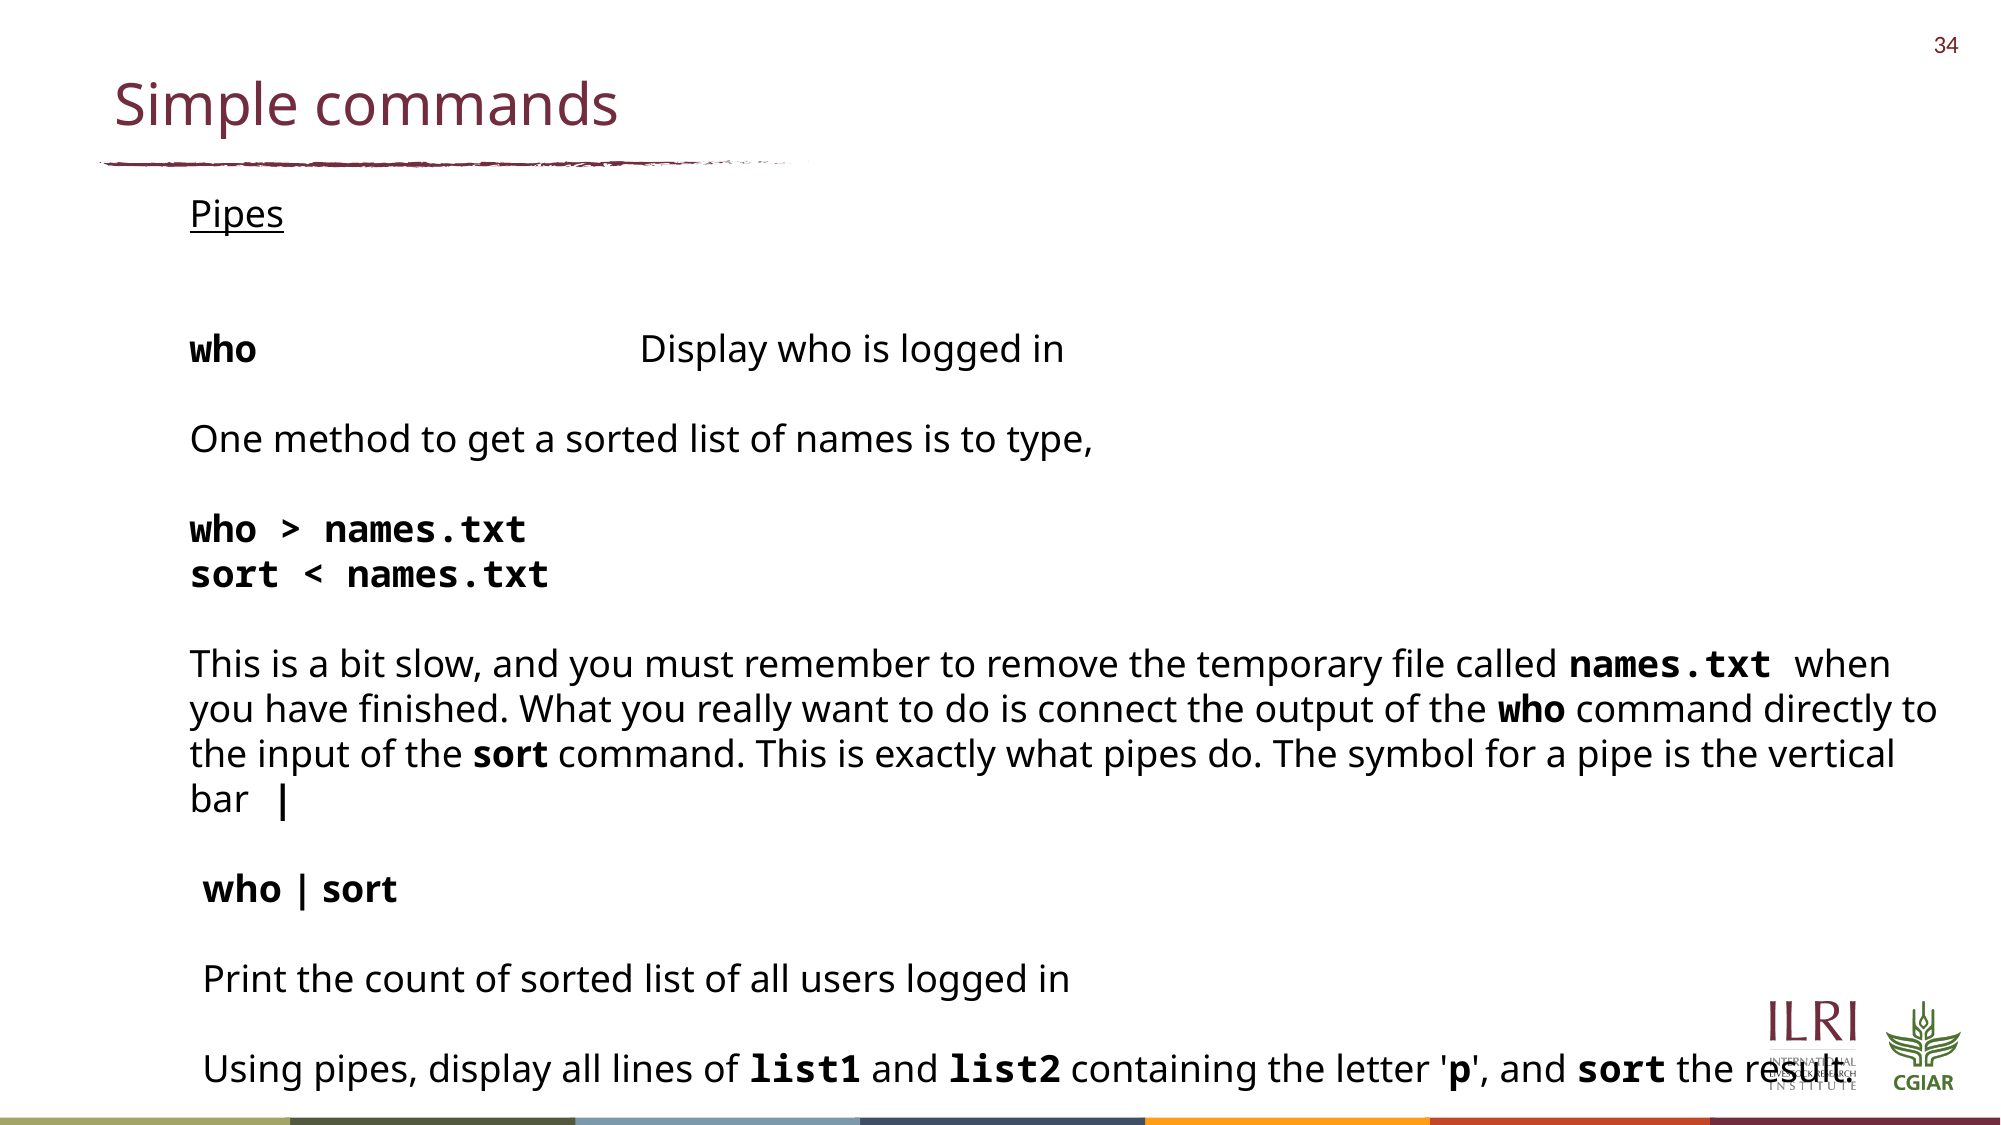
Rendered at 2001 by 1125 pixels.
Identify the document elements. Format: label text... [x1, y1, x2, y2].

picture [1956, 1001, 1961, 1090]
picture [99, 160, 809, 168]
text_box Pipes who Display who is logged in One method to get a sorted list of names is to type, who > names.txt sort < names.txt This is a bit slow, and you must remember to remove the temporary file called names.txt when you have finished. What you really want to do is connect the output of the who command directly to the input of the sort command. This is exactly what pipes do. The symbol for a pipe is the vertical bar | who | sort Print the count of sorted list of all users logged in Using pipes, display all lines of list1 and list2 containing the letter 'p', and sort the result. [99, 182, 1956, 1125]
text_box Simple commands [99, 49, 1620, 145]
